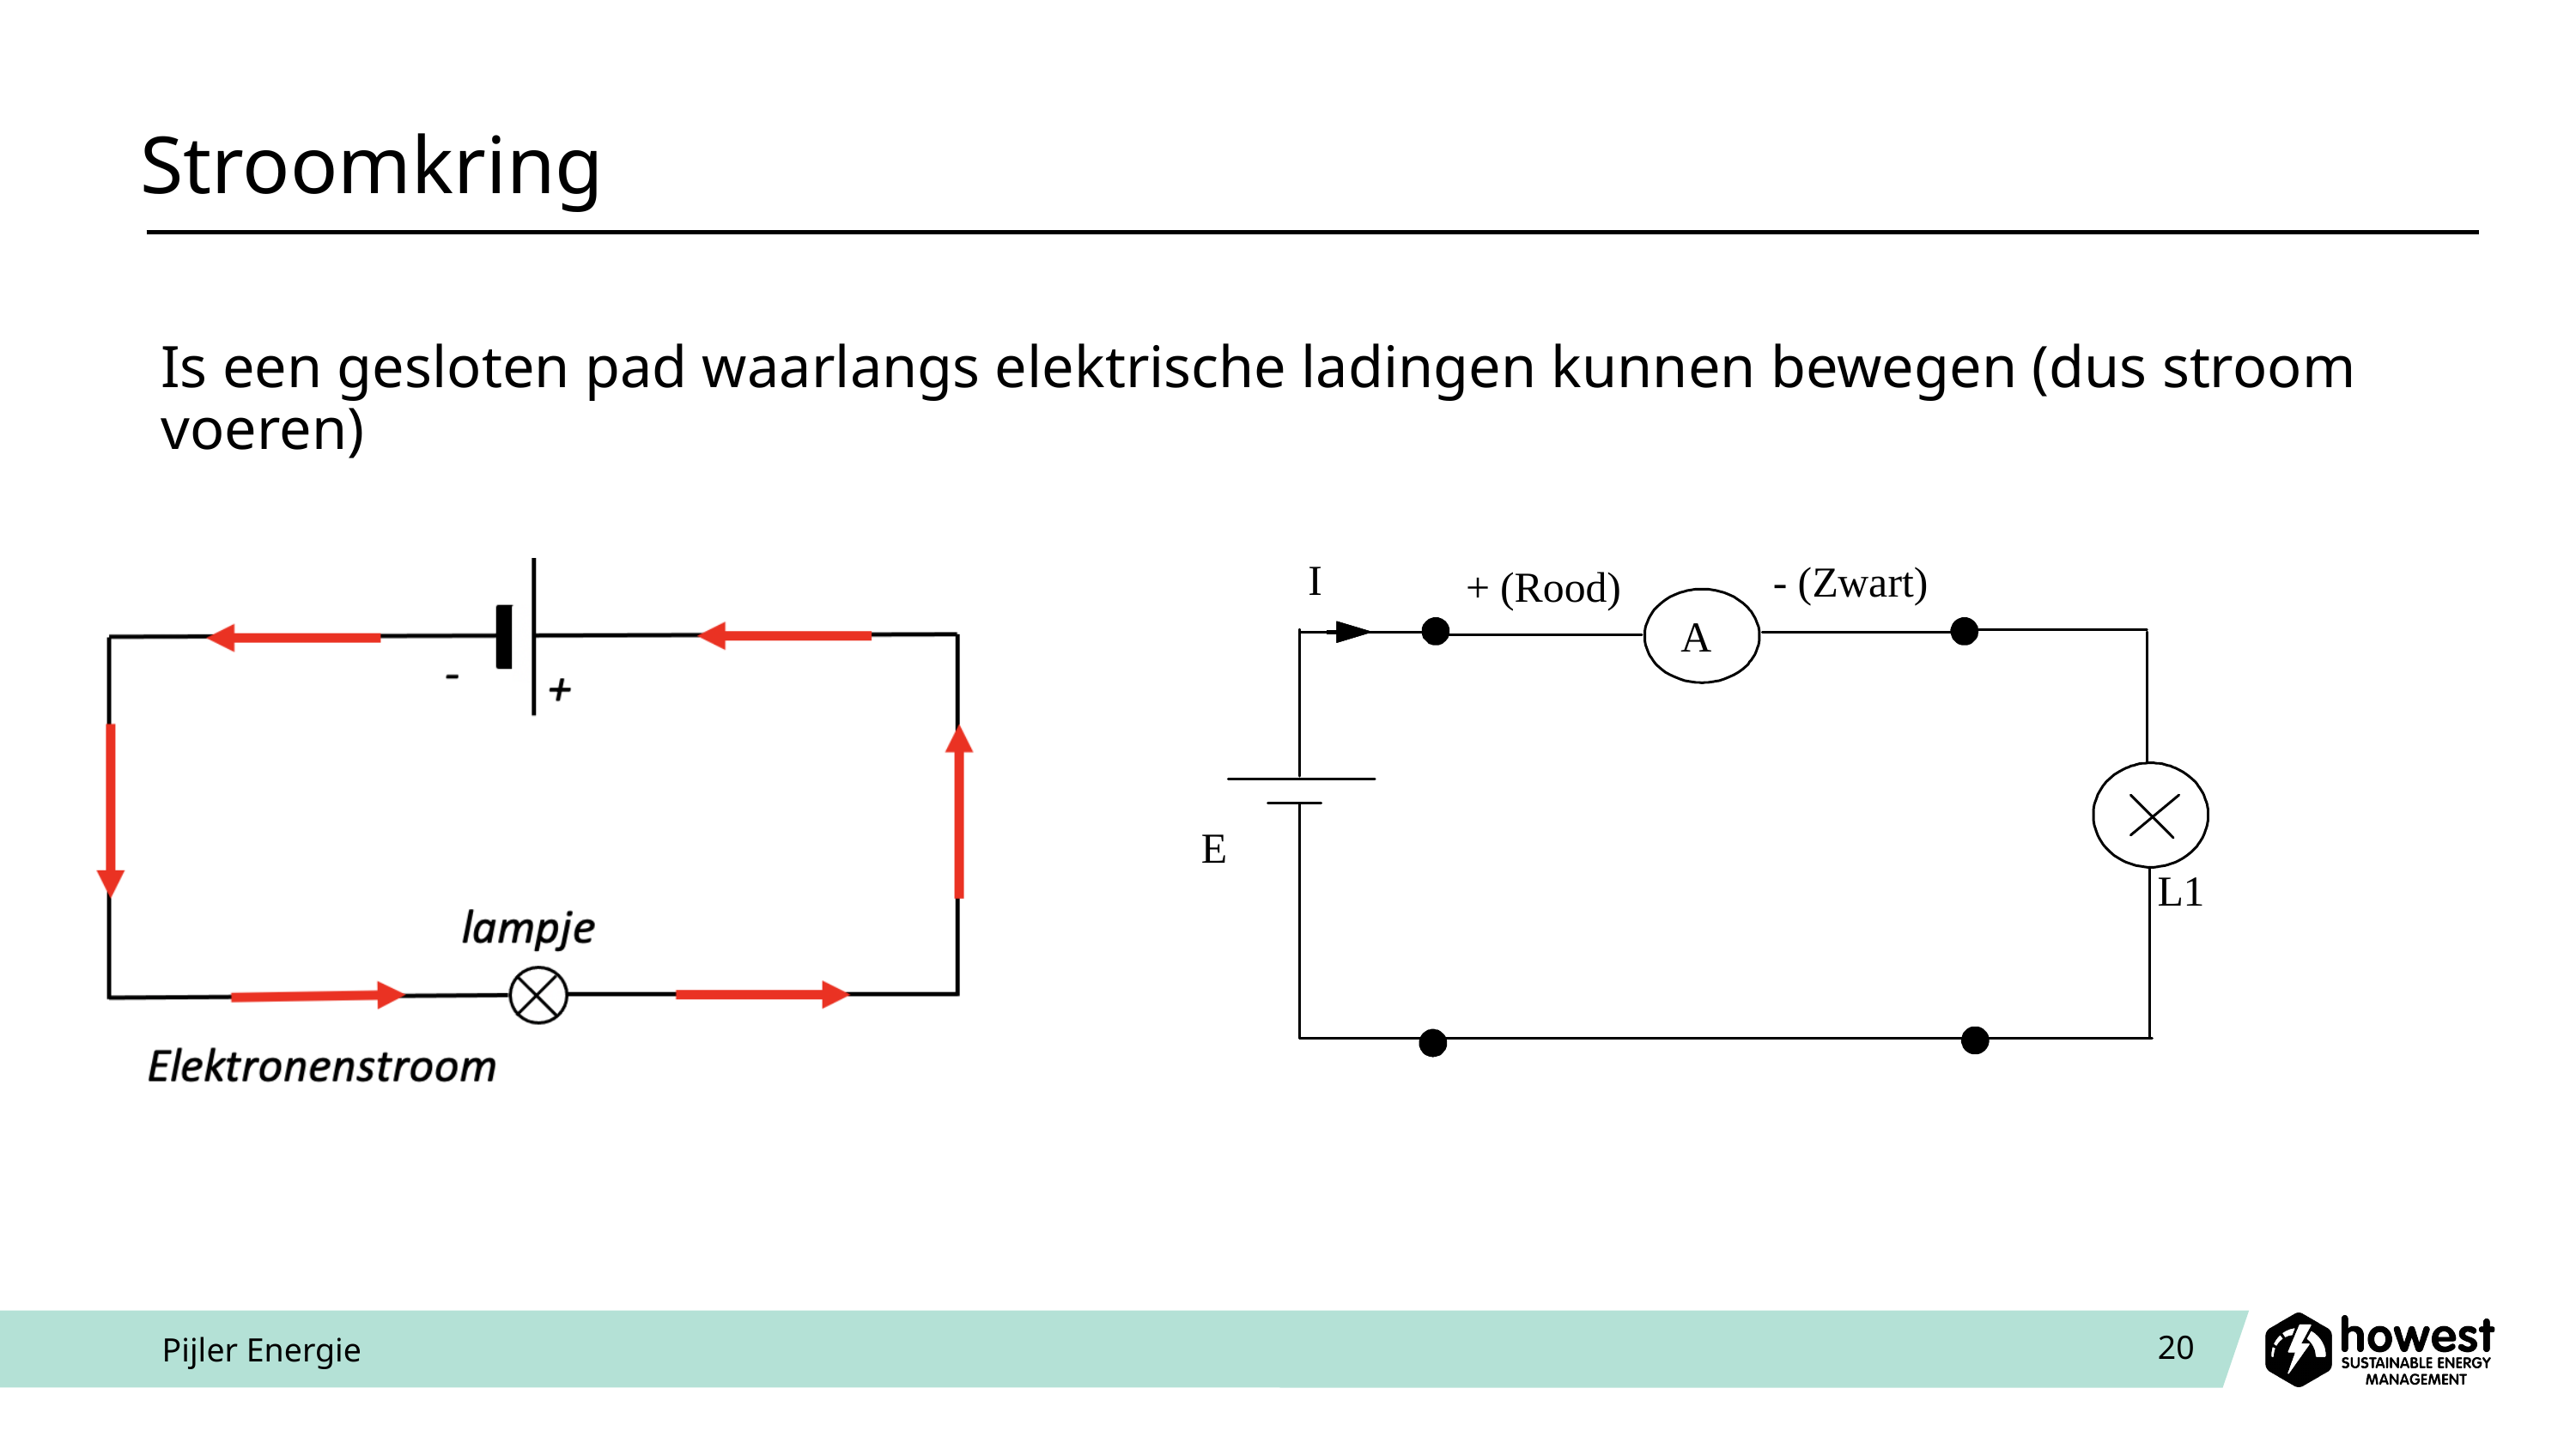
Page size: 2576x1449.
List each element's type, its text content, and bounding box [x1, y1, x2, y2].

picture [2265, 1313, 2495, 1387]
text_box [1170, 522, 2291, 1125]
title Stroomkring [140, 124, 2476, 215]
slide_number 20 [1676, 1310, 2208, 1388]
picture [93, 558, 979, 1089]
slide_number Pijler Energie [149, 1310, 729, 1388]
list Is een gesloten pad waarlangs elektrische ladingen kunnen bewegen (dus stroom voeren) [148, 331, 2483, 1191]
